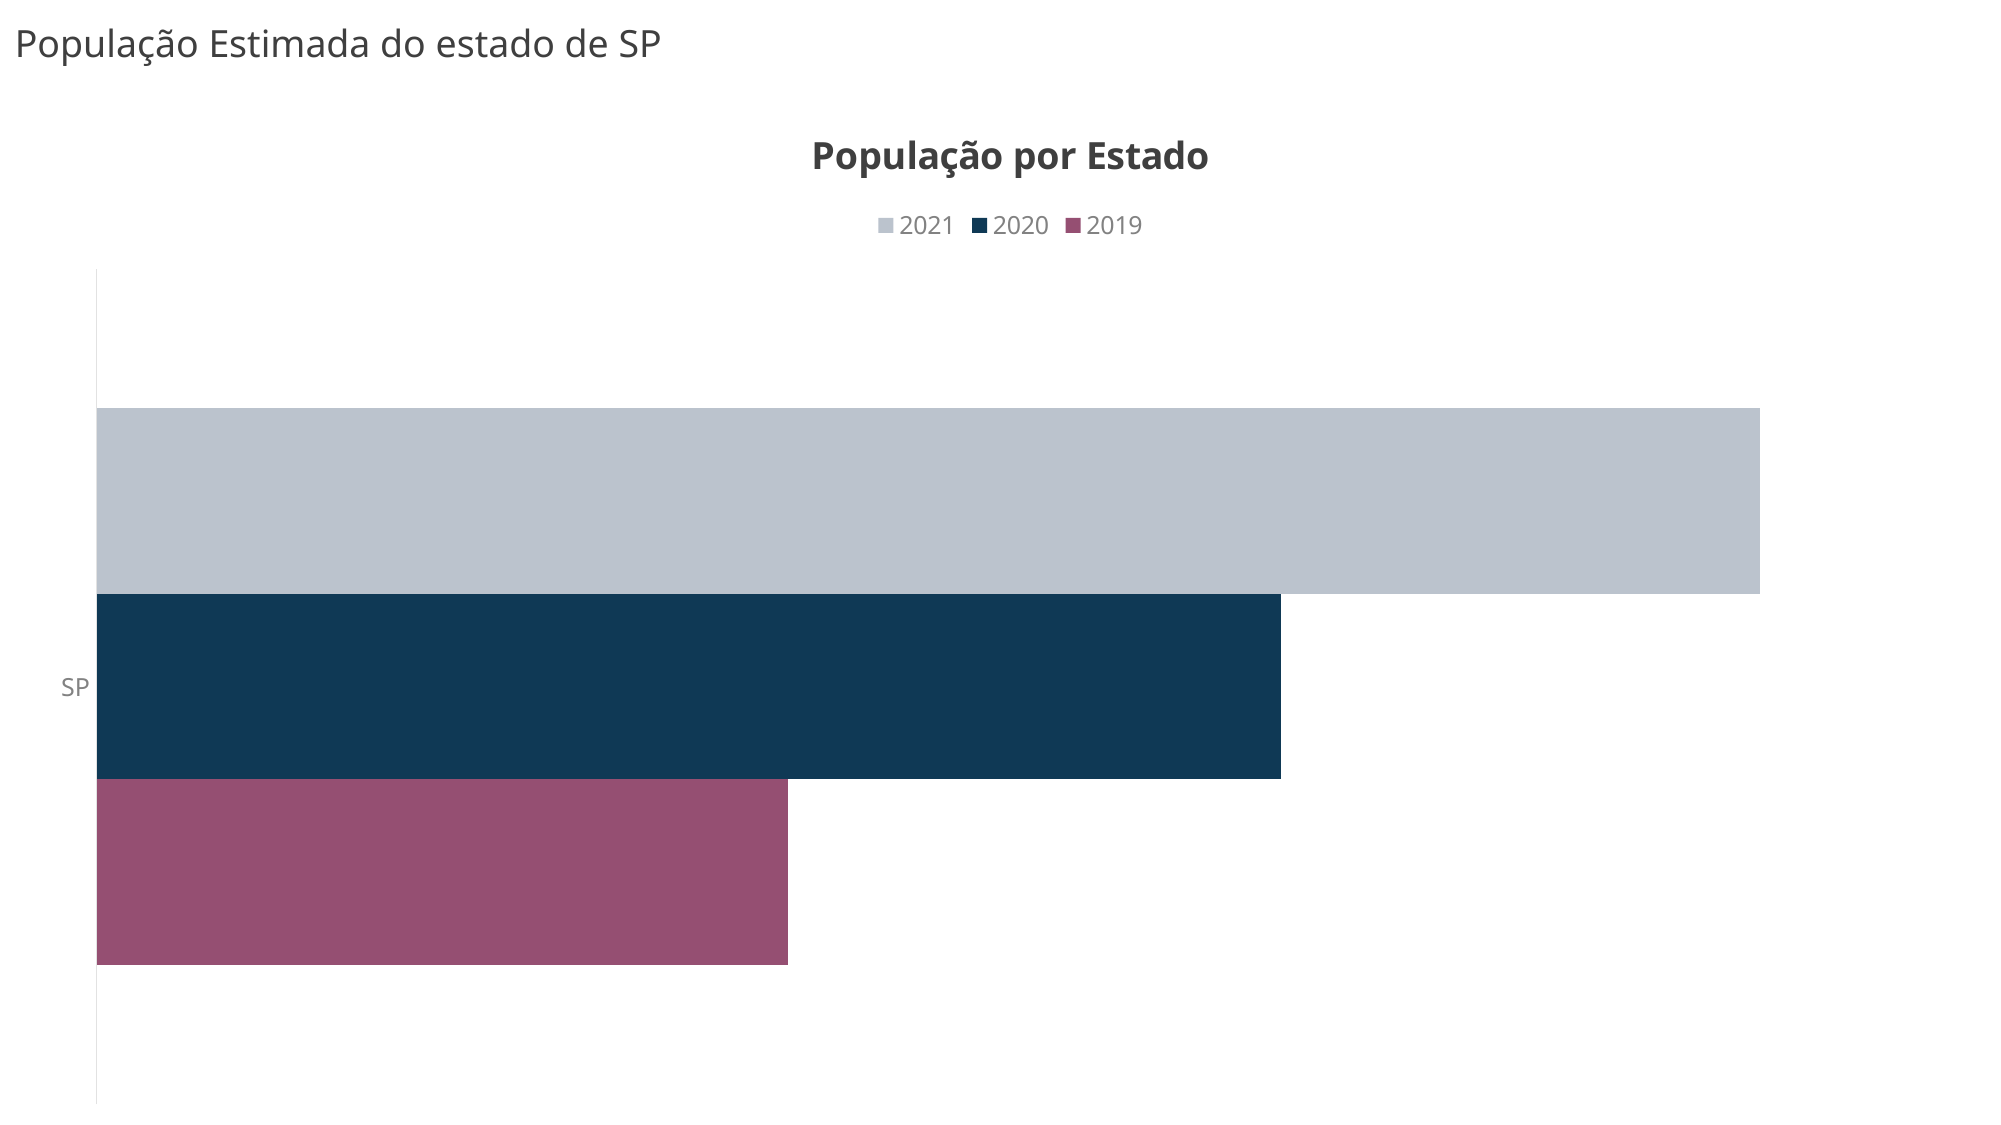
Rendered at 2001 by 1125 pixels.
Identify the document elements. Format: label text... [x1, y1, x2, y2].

text_box População Estimada do estado de SP [0, 12, 2000, 73]
chart [21, 88, 2000, 1125]
